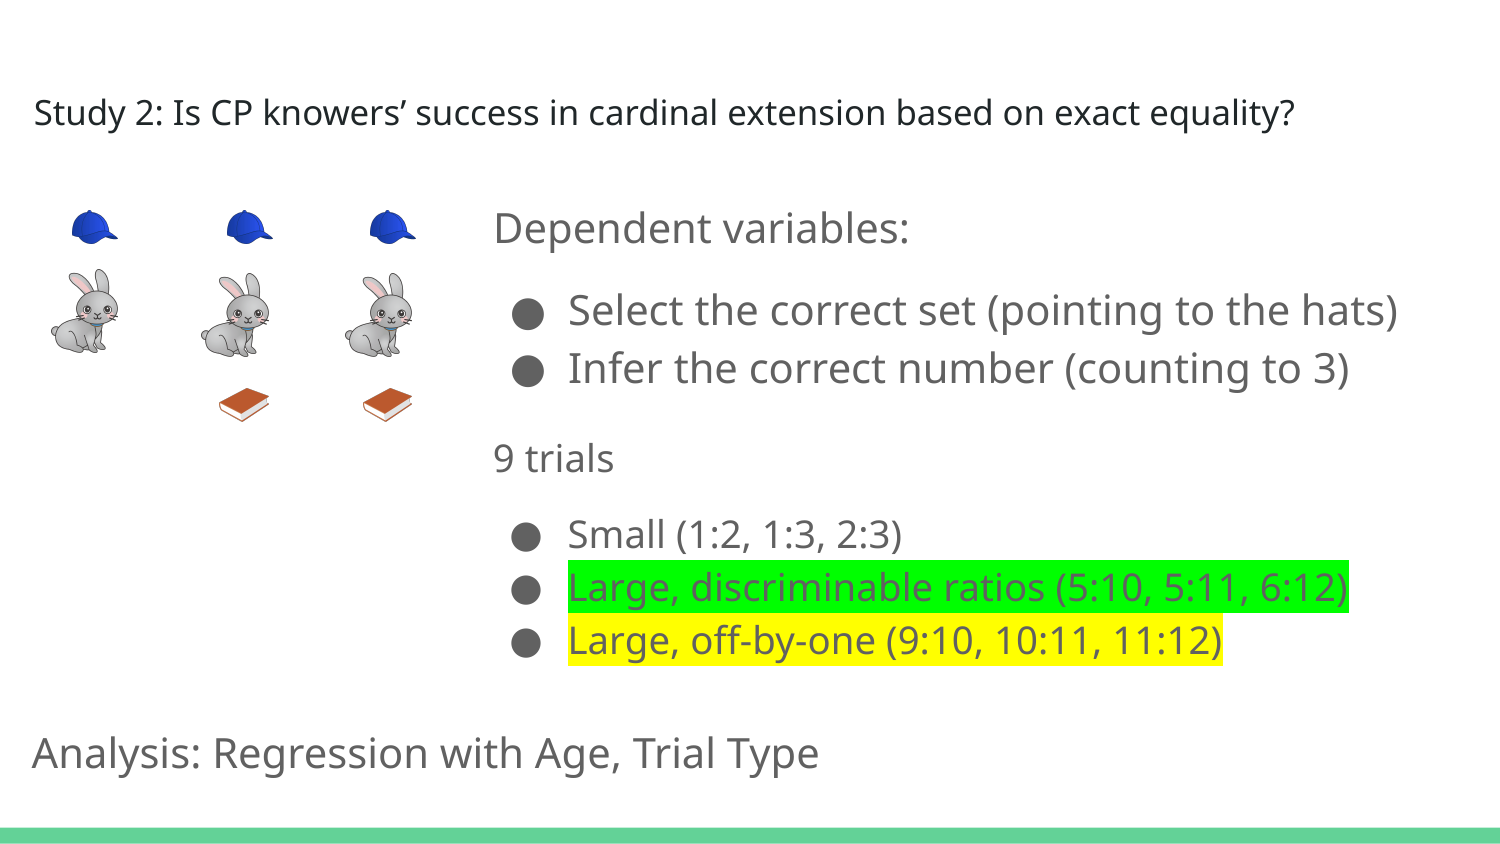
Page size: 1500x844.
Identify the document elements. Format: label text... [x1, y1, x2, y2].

picture [227, 209, 273, 244]
text_box Analysis: Regression with Age, Trial Type [16, 704, 1484, 844]
picture [370, 209, 416, 244]
picture [219, 388, 269, 423]
list Dependent variables: Select the correct set (pointing to the hats) Infer the correct number (counting to 3) [478, 179, 1500, 445]
title Study 2: Is CP knowers’ success in cardinal extension based on exact equality? [19, 75, 1500, 170]
picture [201, 273, 269, 358]
text_box 9 trials Small (1:2, 1:3, 2:3) Large, discriminable ratios (5:10, 5:11, 6:12) Large, off-by-one (9:10, 10:11, 11:12) [477, 412, 1467, 678]
picture [345, 273, 413, 358]
picture [50, 268, 118, 353]
picture [363, 388, 413, 423]
picture [72, 209, 118, 244]
